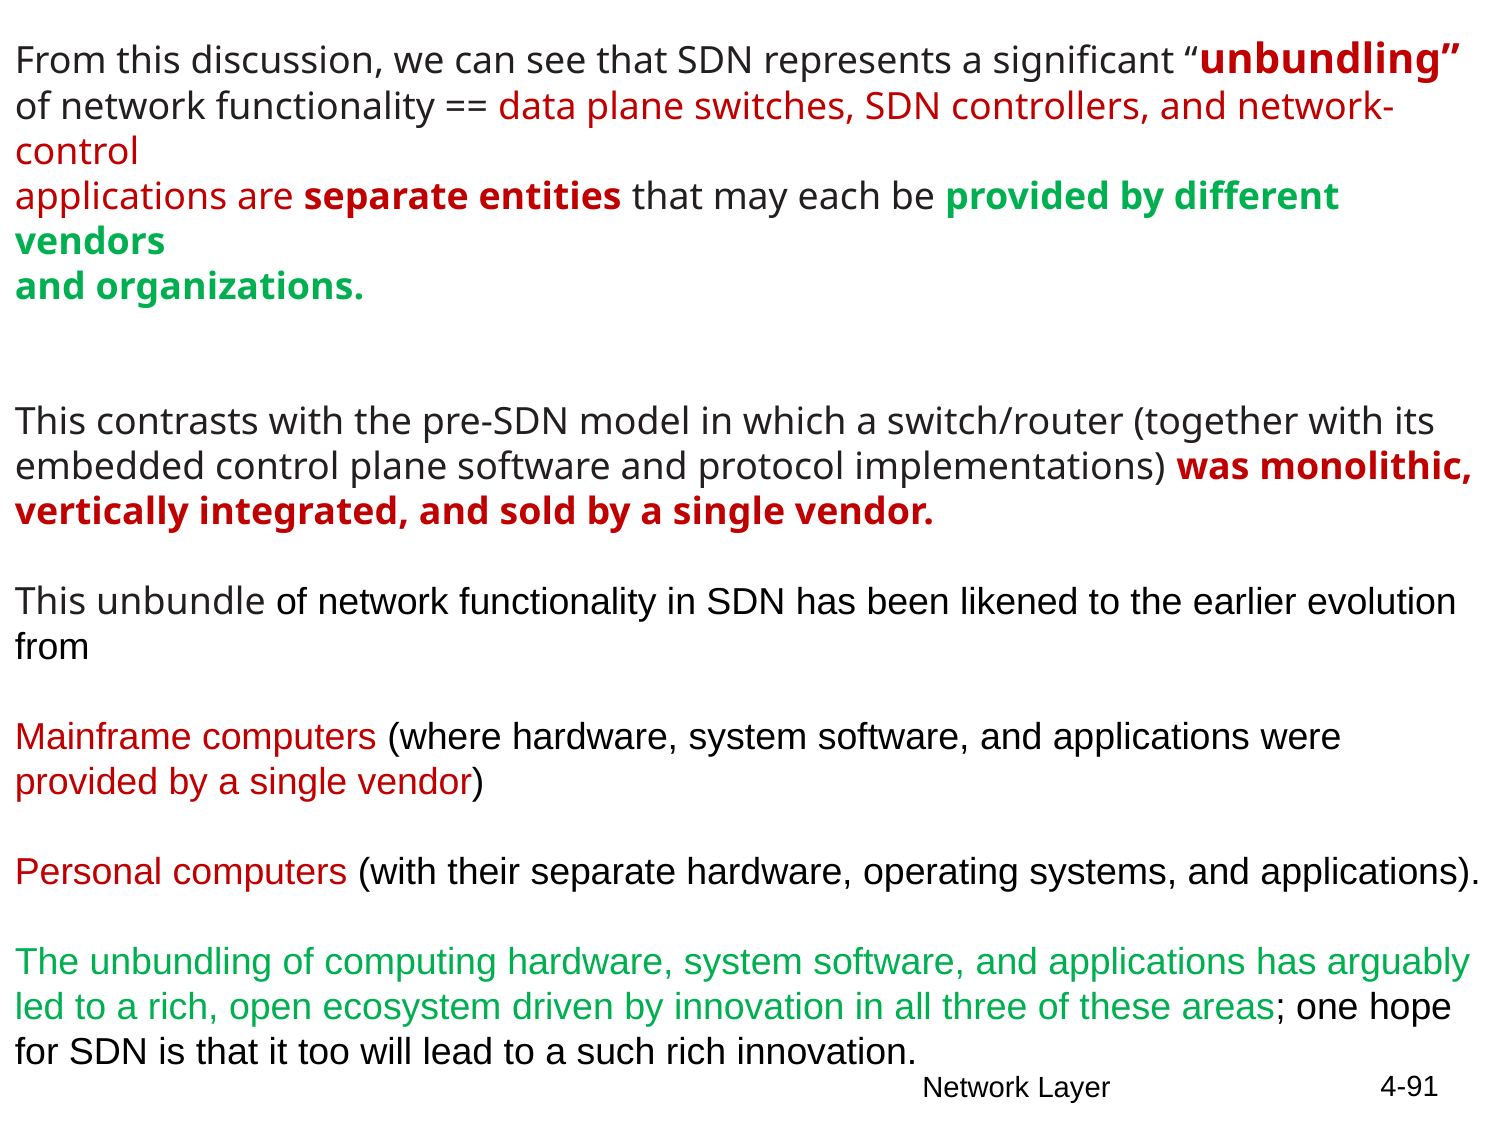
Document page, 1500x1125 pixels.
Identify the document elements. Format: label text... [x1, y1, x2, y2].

text_box From this discussion, we can see that SDN represents a significant “unbundling” of network functionality == data plane switches, SDN controllers, and network-control applications are separate entities that may each be provided by different vendors and organizations. This contrasts with the pre-SDN model in which a switch/router (together with its embedded control plane software and protocol implementations) was monolithic, vertically integrated, and sold by a single vendor. This unbundle of network functionality in SDN has been likened to the earlier evolution from Mainframe computers (where hardware, system software, and applications were provided by a single vendor) Personal computers (with their separate hardware, operating systems, and applications). The unbundling of computing hardware, system software, and applications has arguably led to a rich, open ecosystem driven by innovation in all three of these areas; one hope for SDN is that it too will lead to a such rich innovation. [0, 24, 1500, 1125]
